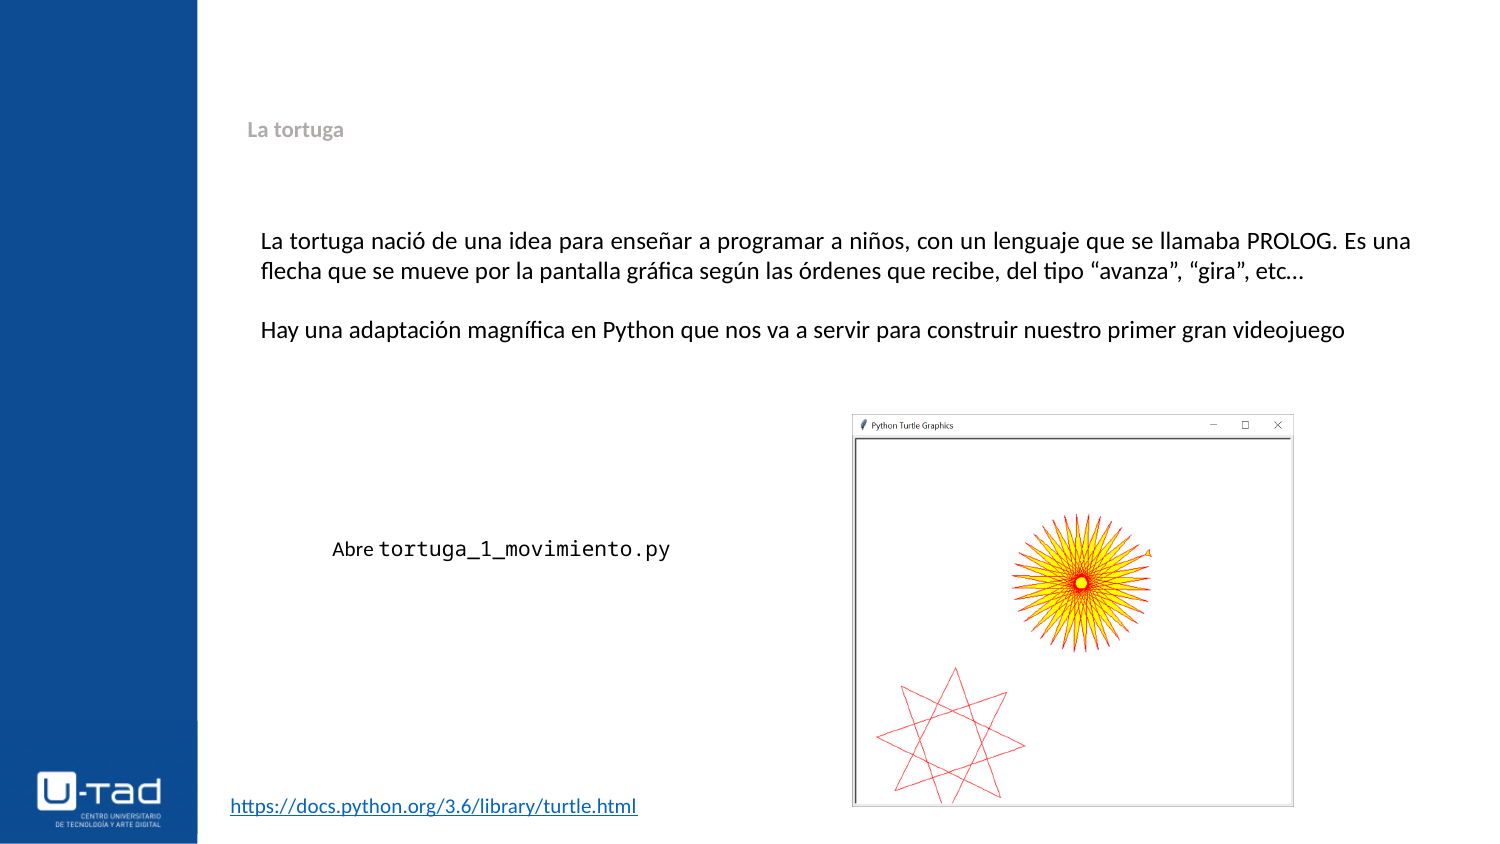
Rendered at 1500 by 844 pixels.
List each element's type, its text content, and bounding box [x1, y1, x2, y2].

text_box https://docs.python.org/3.6/library/turtle.html [215, 785, 653, 826]
title La tortuga [232, 60, 1292, 150]
text_box Abre tortuga_1_movimiento.py [317, 528, 687, 569]
text_box La tortuga nació de una idea para enseñar a programar a niños, con un lenguaje que se llamaba PROLOG. Es una flecha que se mueve por la pantalla gráfica según las órdenes que recibe, del tipo “avanza”, “gira”, etc… Hay una adaptación magnífica en Python que nos va a servir para construir nuestro primer gran videojuego [246, 216, 1429, 352]
picture [852, 414, 1294, 808]
picture [0, 721, 198, 834]
